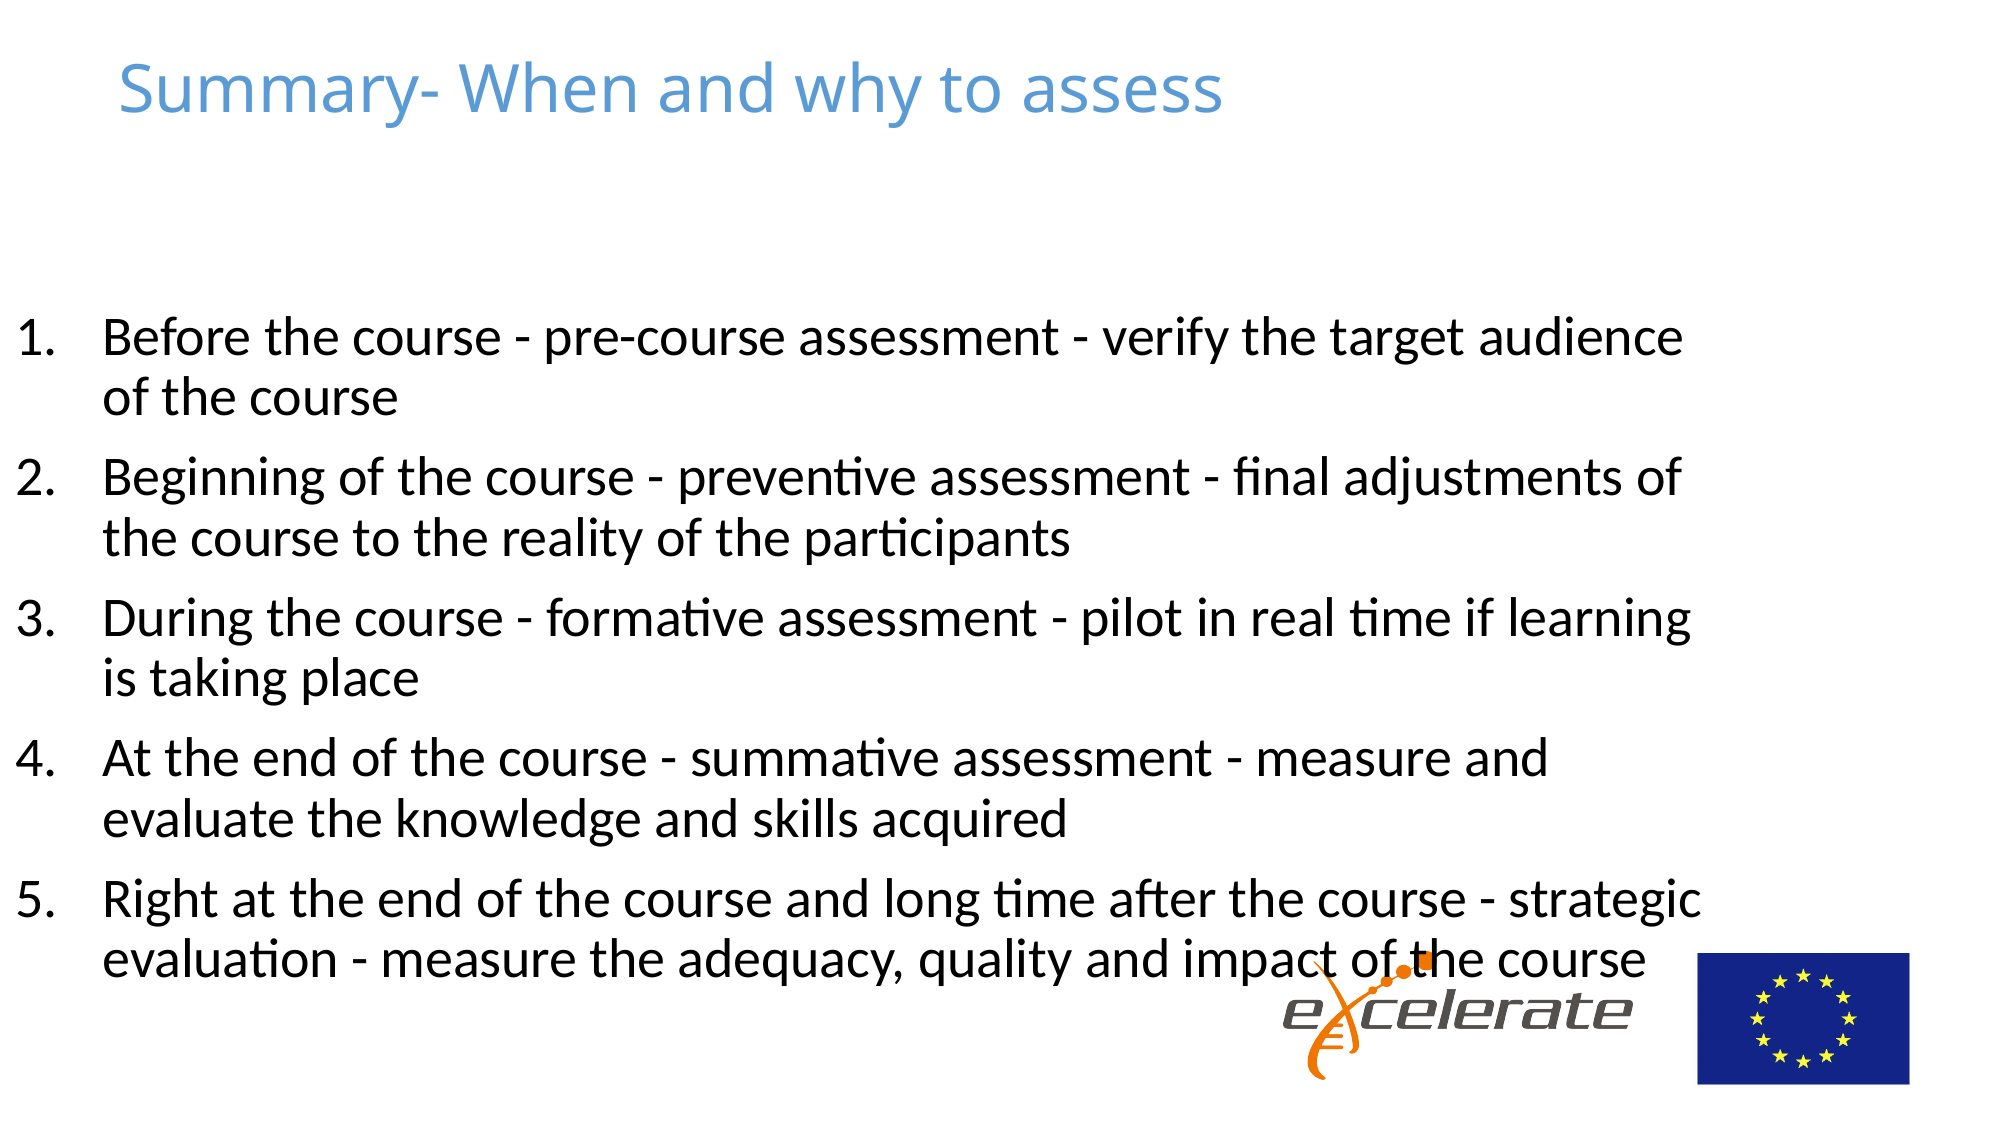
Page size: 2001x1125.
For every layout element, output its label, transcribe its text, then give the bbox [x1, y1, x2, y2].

picture [1693, 949, 1913, 1088]
title Summary- When and why to assess [118, 54, 1902, 138]
list Before the course - pre-course assessment - verify the target audience of the course Beginning of the course - preventive assessment - final adjustments of the course to the reality of the participants During the course - formative assessment - pilot in real time if learning is taking place At the end of the course - summative assessment - measure and evaluate the knowledge and skills acquired Right at the end of the course and long time after the course - strategic evaluation - measure the adequacy, quality and impact of the course [0, 299, 1725, 1014]
picture [1283, 1014, 1633, 1080]
